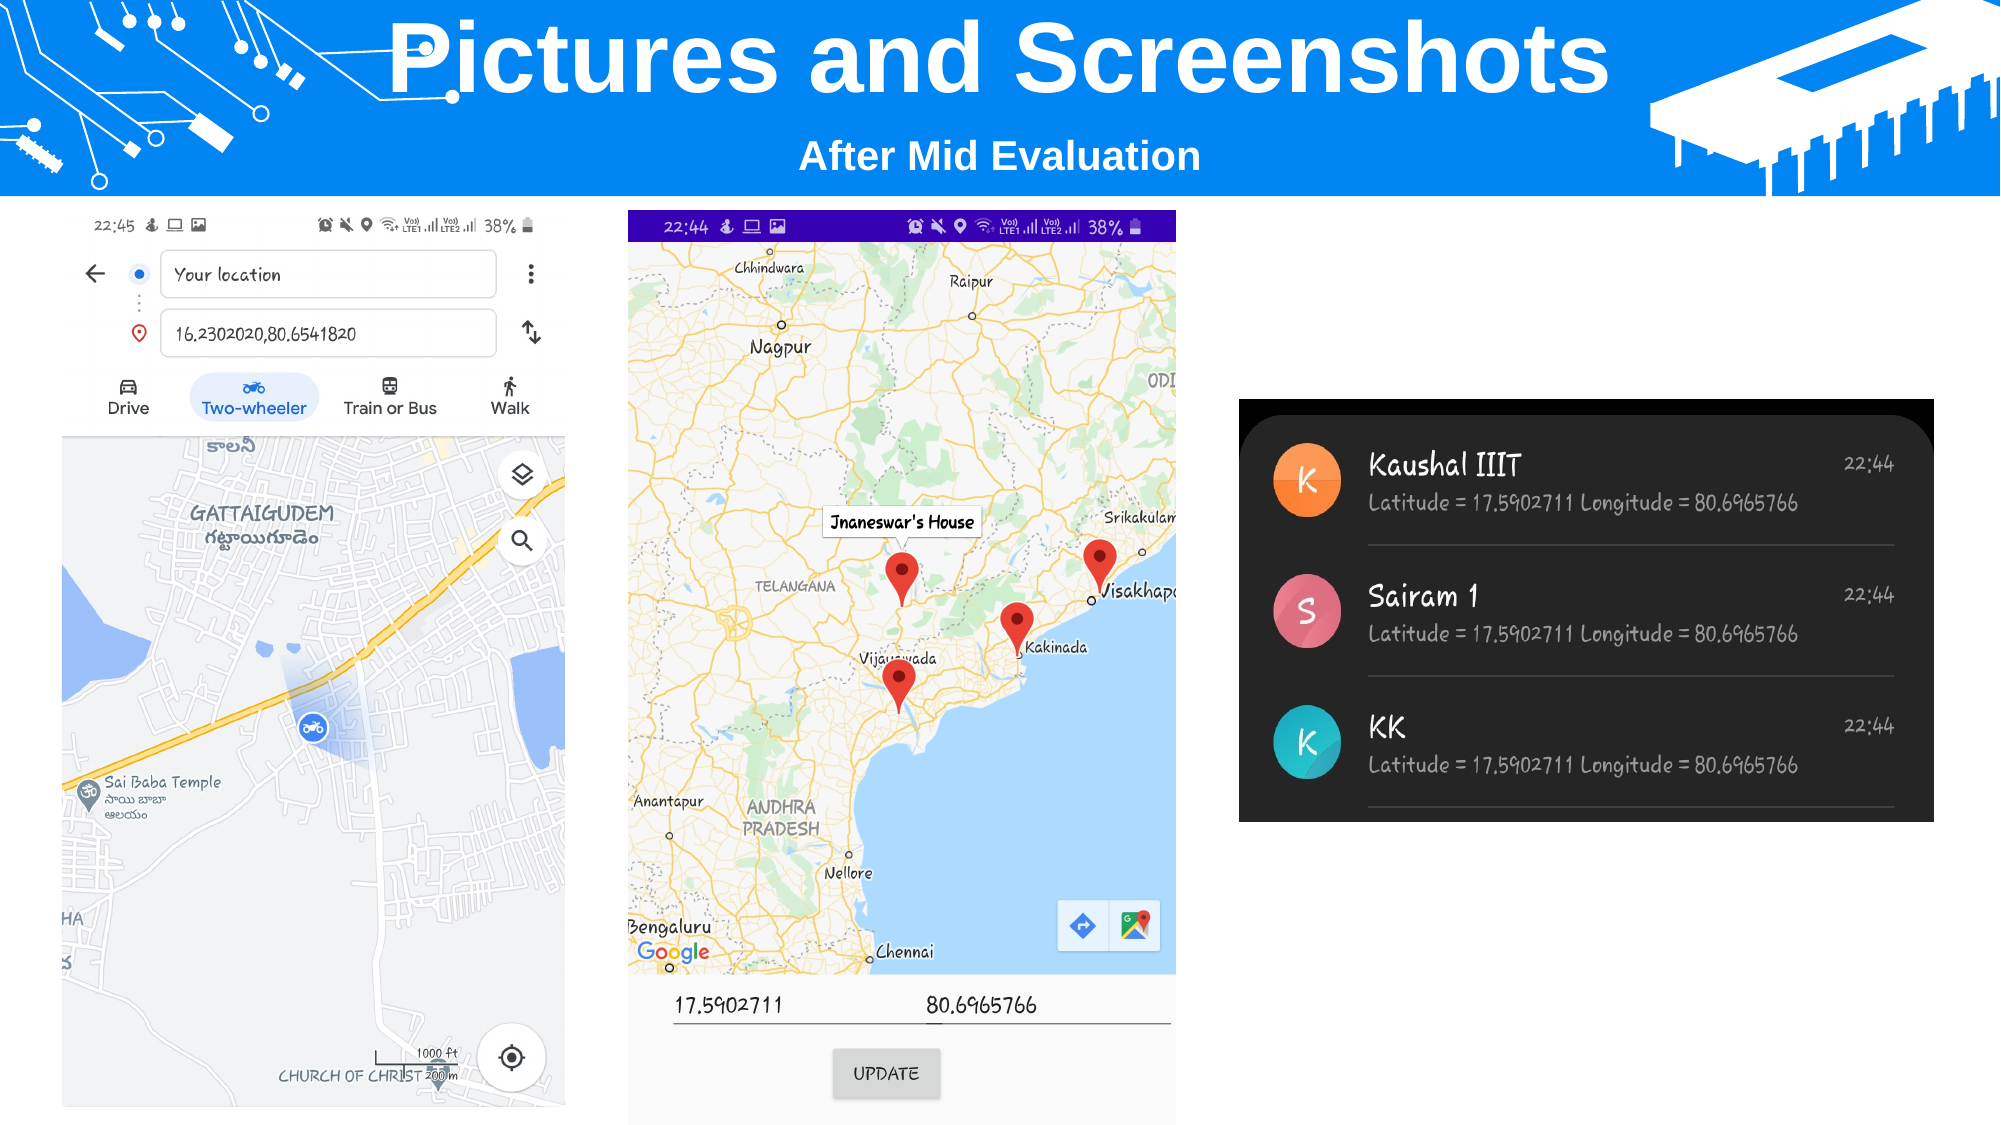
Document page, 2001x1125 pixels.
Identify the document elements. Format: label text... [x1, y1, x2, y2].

picture [61, 210, 565, 1108]
picture [1239, 399, 1934, 822]
picture [628, 210, 1176, 1125]
list Pictures and Screenshots After Mid Evaluation [50, 33, 1950, 153]
